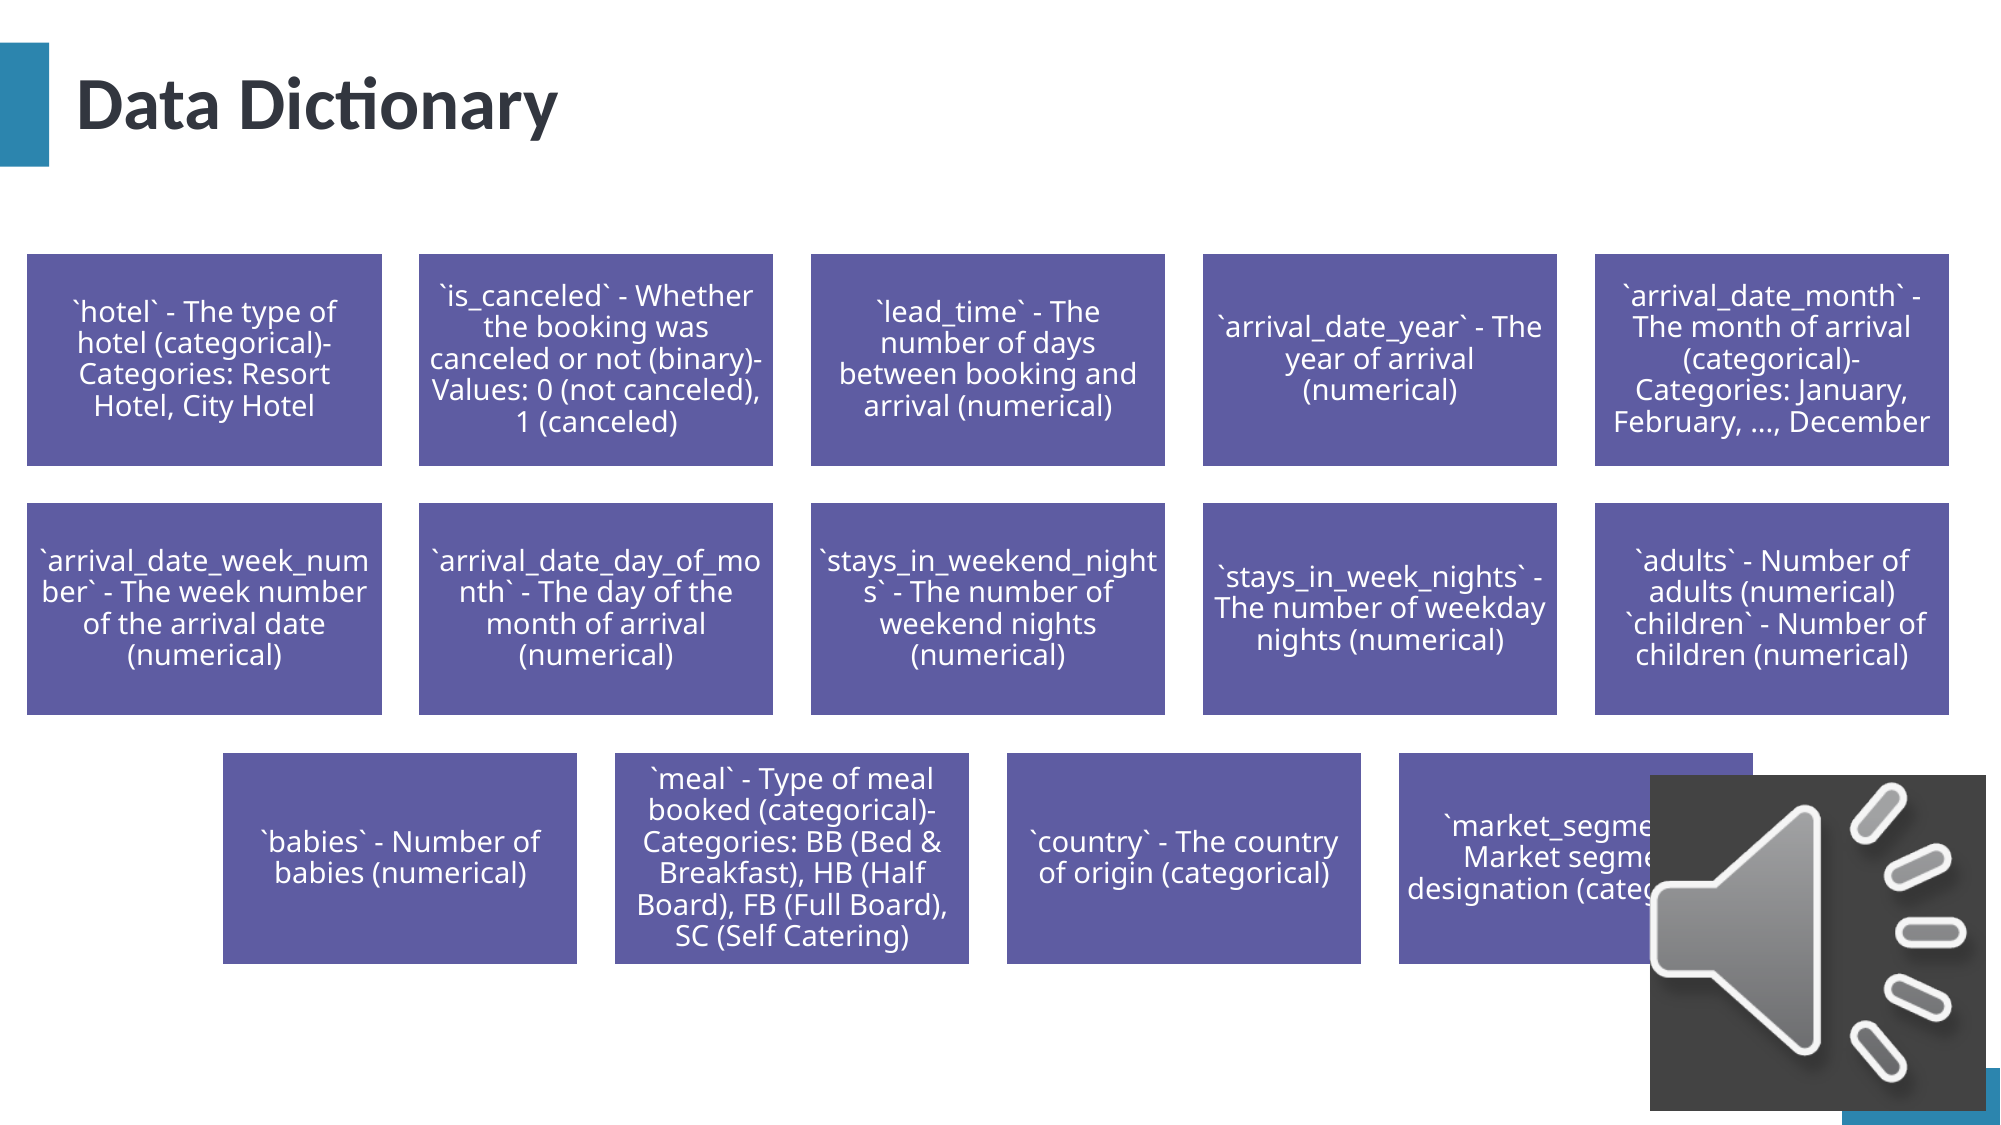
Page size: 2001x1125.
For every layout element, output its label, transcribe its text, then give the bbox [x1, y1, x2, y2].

text_box Data Dictionary [60, 42, 1951, 155]
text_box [25, 155, 1951, 1063]
picture [1648, 773, 1987, 1112]
